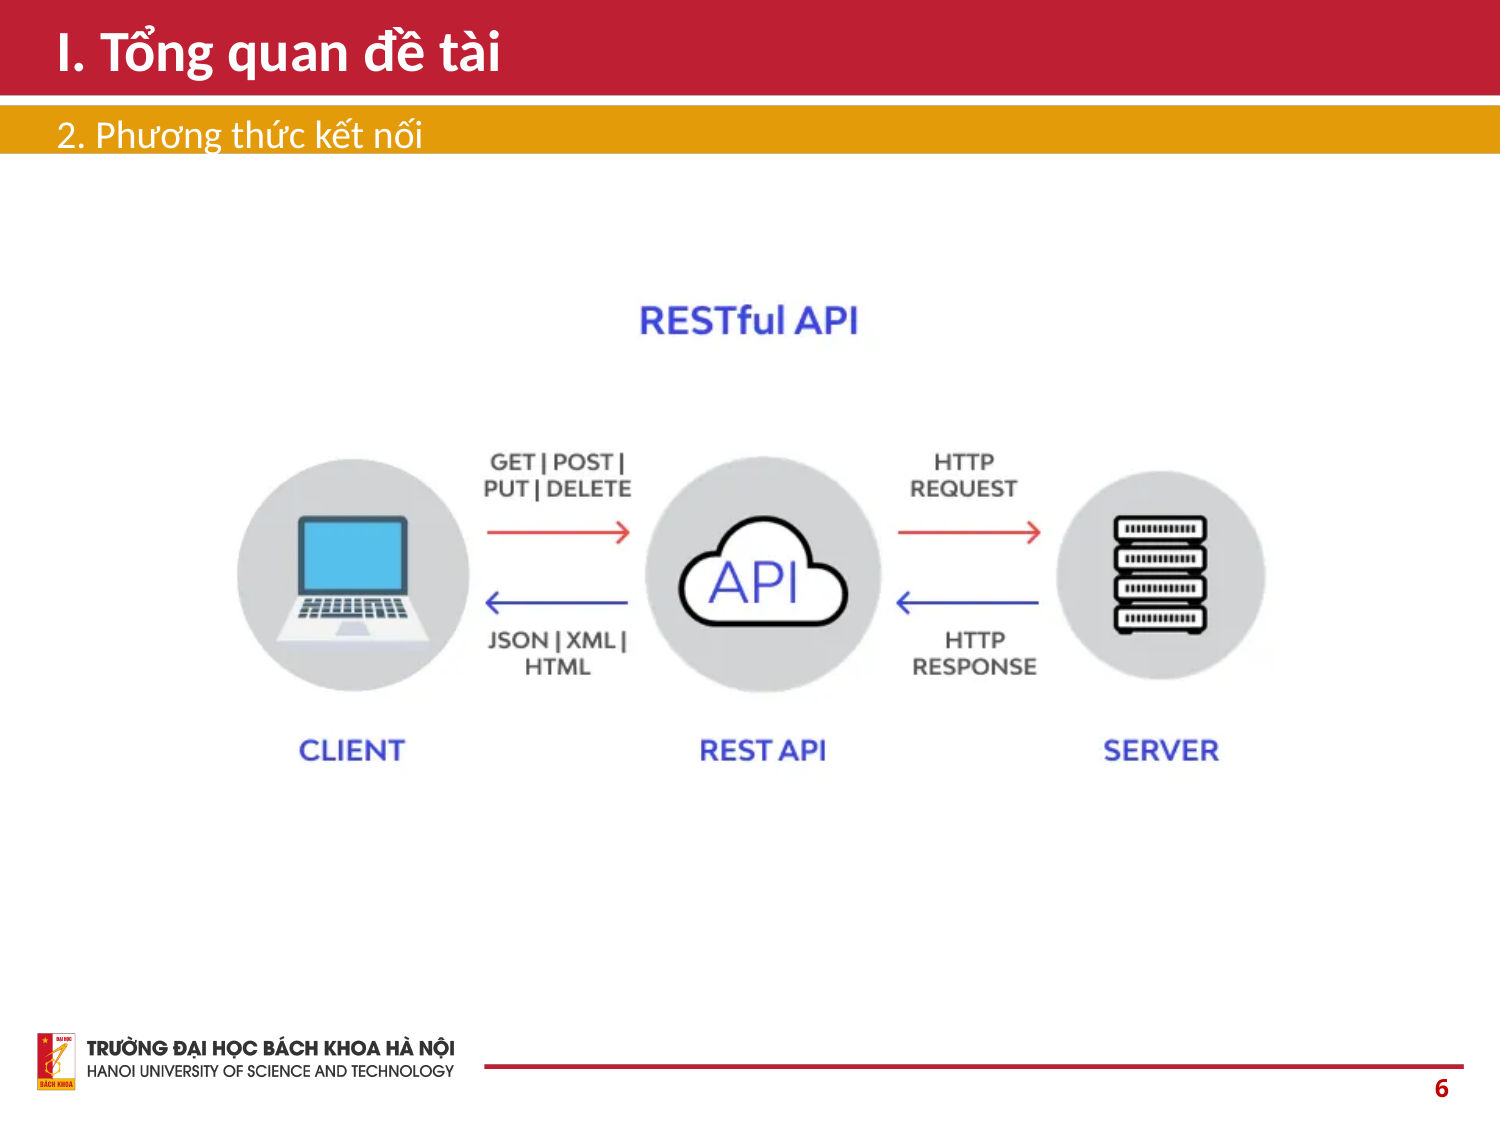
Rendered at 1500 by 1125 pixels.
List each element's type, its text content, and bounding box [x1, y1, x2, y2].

title I. Tổng quan đề tài [41, 13, 1459, 85]
slide_number 6 [1126, 1065, 1464, 1125]
picture [0, 0, 1500, 1125]
text_box 2. Phương thức kết nối [41, 101, 1256, 164]
